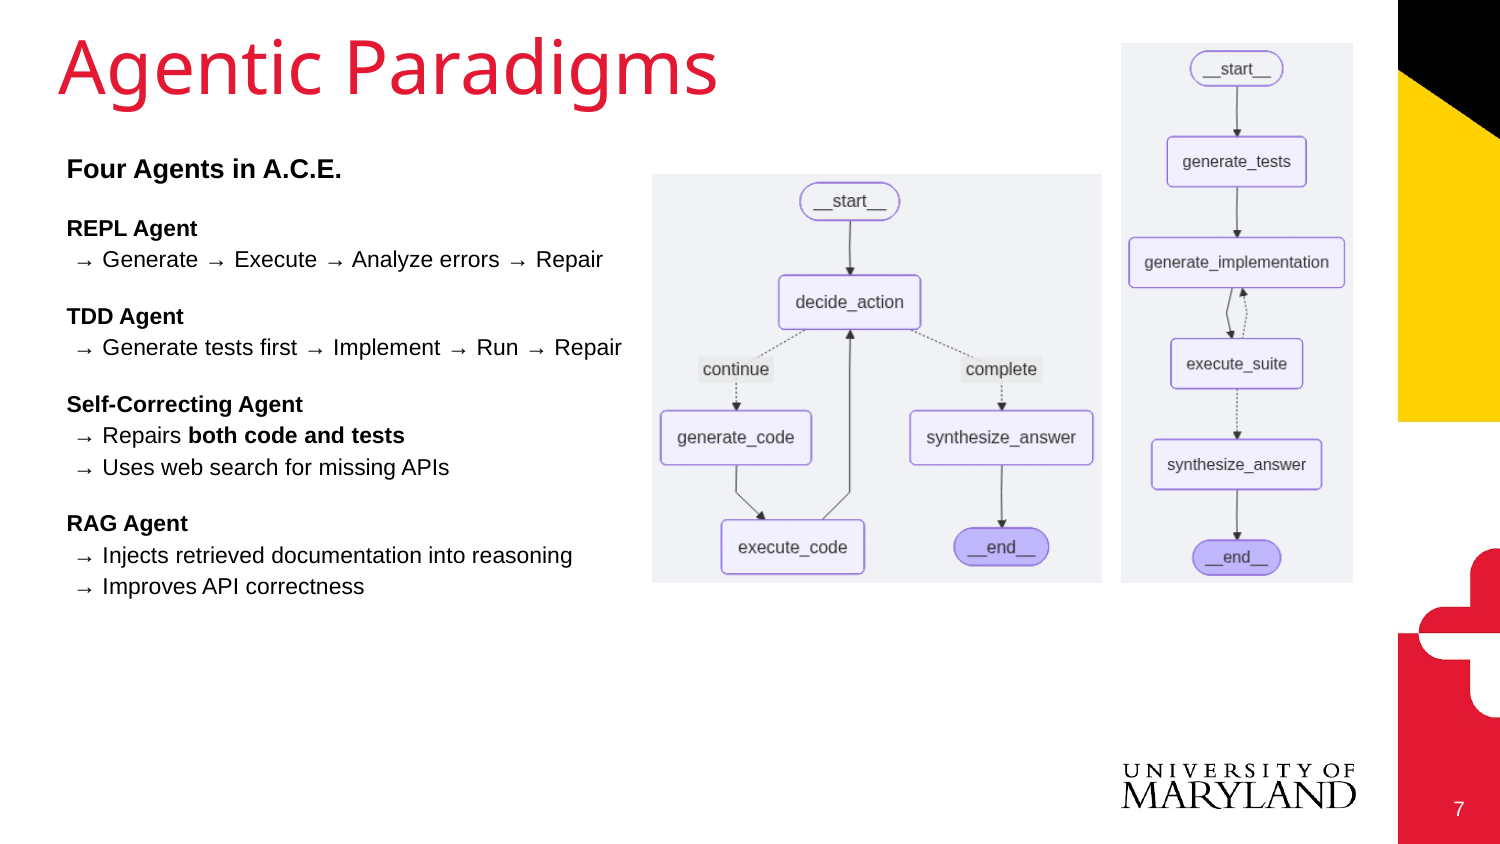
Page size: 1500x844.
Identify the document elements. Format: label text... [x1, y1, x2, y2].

title Agentic Paradigms [58, 19, 1109, 131]
slide_number ‹#› [1389, 775, 1480, 841]
list Four Agents in A.C.E. REPL Agent → Generate → Execute → Analyze errors → Repair TDD Agent → Generate tests first → Implement → Run → Repair Self-Correcting Agent → Repairs both code and tests → Uses web search for missing APIs RAG Agent → Injects retrieved documentation into reasoning → Improves API correctness [66, 146, 1347, 793]
picture [0, 0, 1500, 844]
